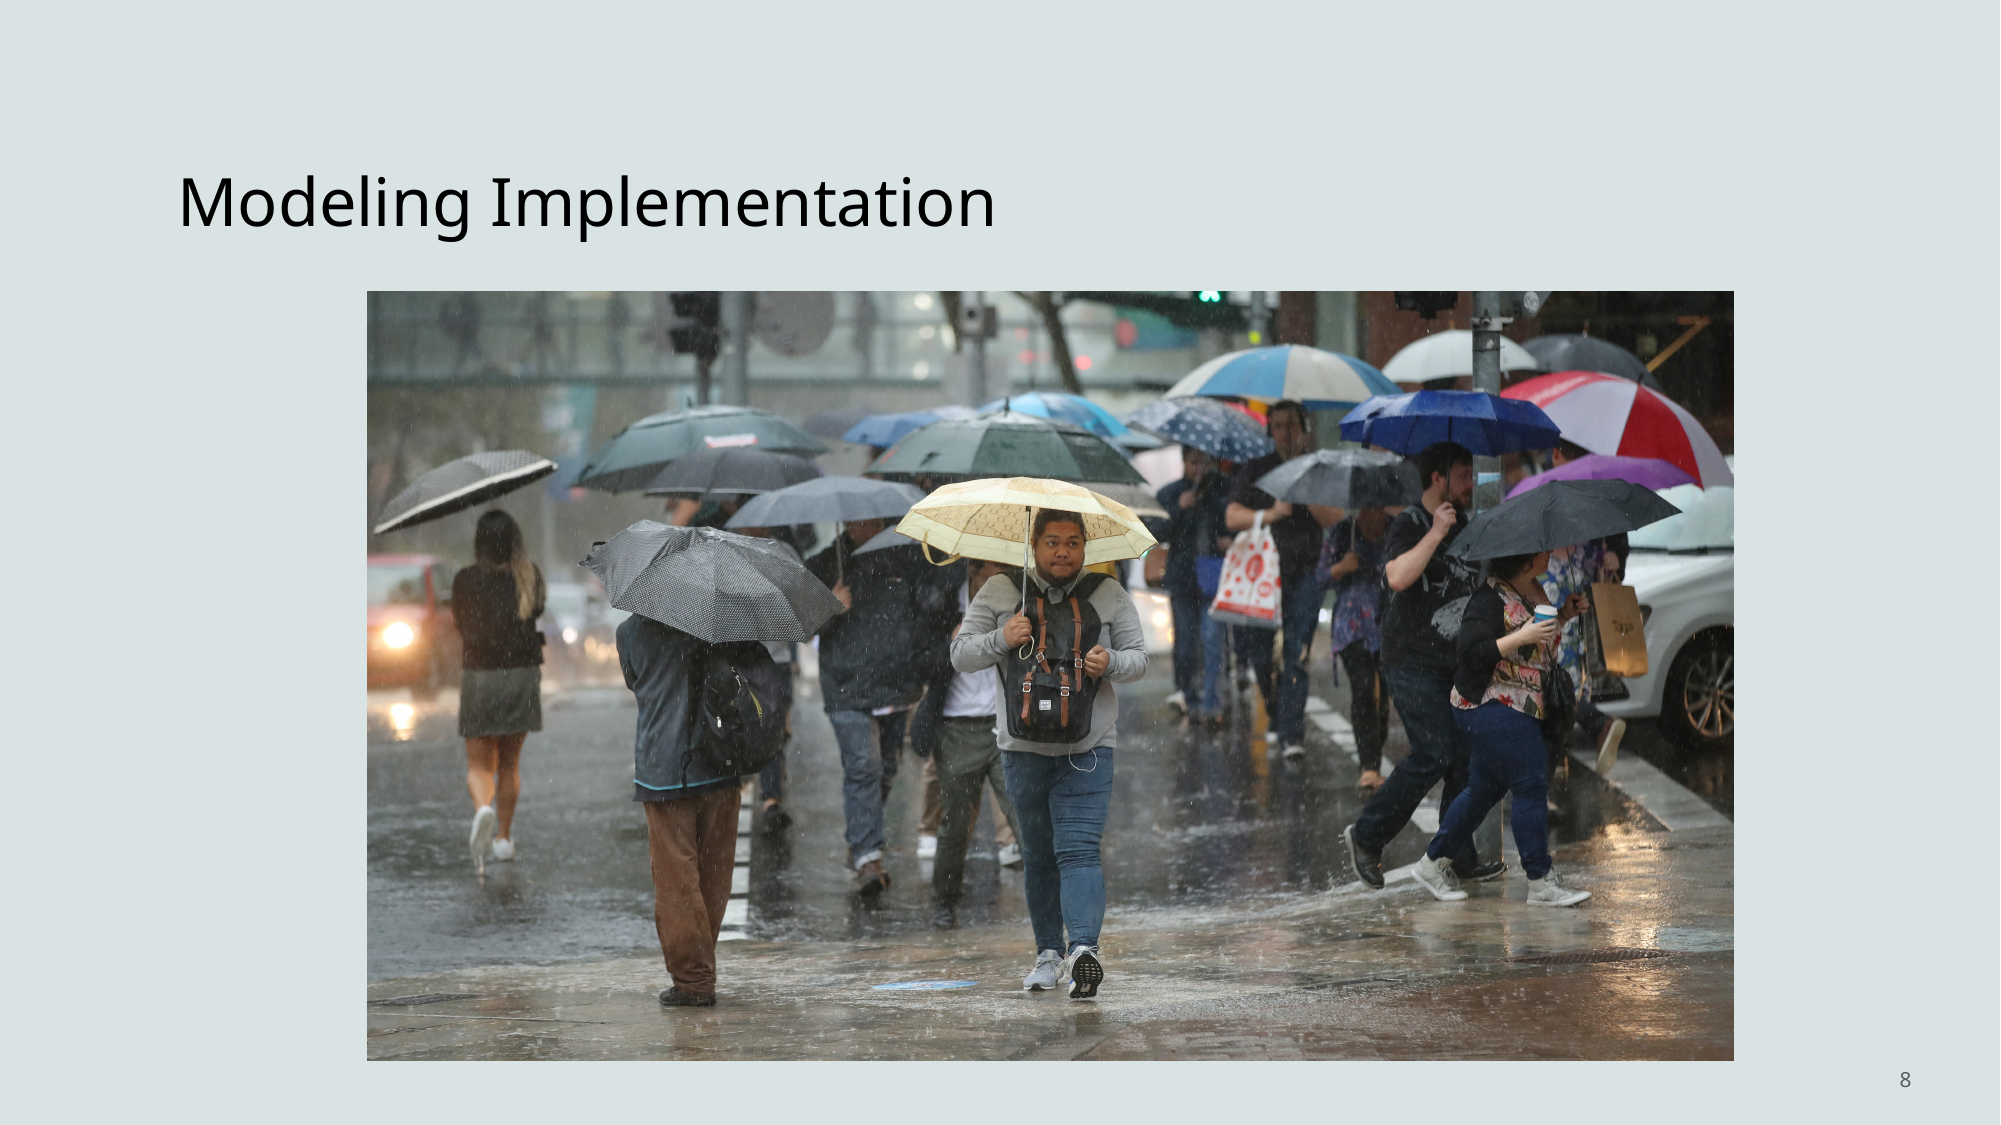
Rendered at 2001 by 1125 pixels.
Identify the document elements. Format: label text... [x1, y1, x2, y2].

title Modeling Implementation [162, 64, 1838, 248]
slide_number 8 [1637, 1042, 1927, 1119]
picture [367, 291, 1735, 1061]
